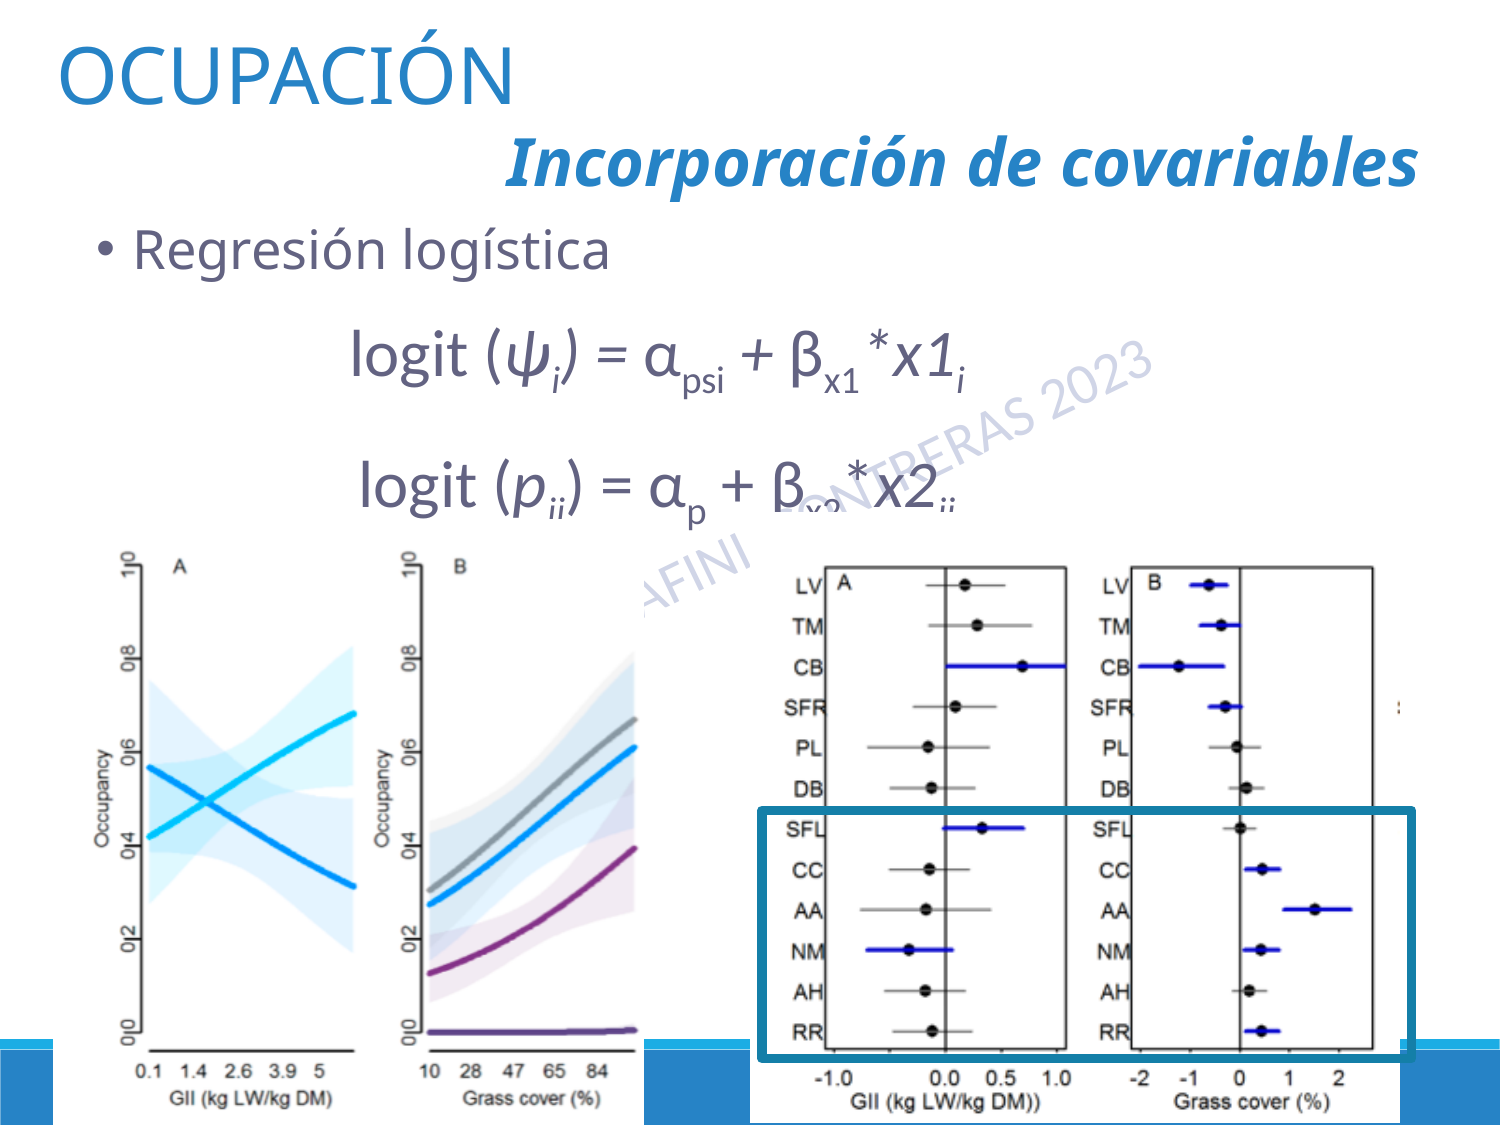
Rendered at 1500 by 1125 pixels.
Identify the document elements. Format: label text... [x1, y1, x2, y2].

picture [749, 511, 1401, 1124]
text_box logit (ѱi) = αpsi + βx1*x1i logit (pij) = αp + βx2*x2ij [256, 302, 1058, 540]
text_box OCUPACIÓN Incorporación de covariables [41, 17, 1436, 208]
text_box Regresión logística [53, 208, 1376, 288]
text_box [1408, 809, 1413, 1060]
picture [52, 519, 645, 1125]
